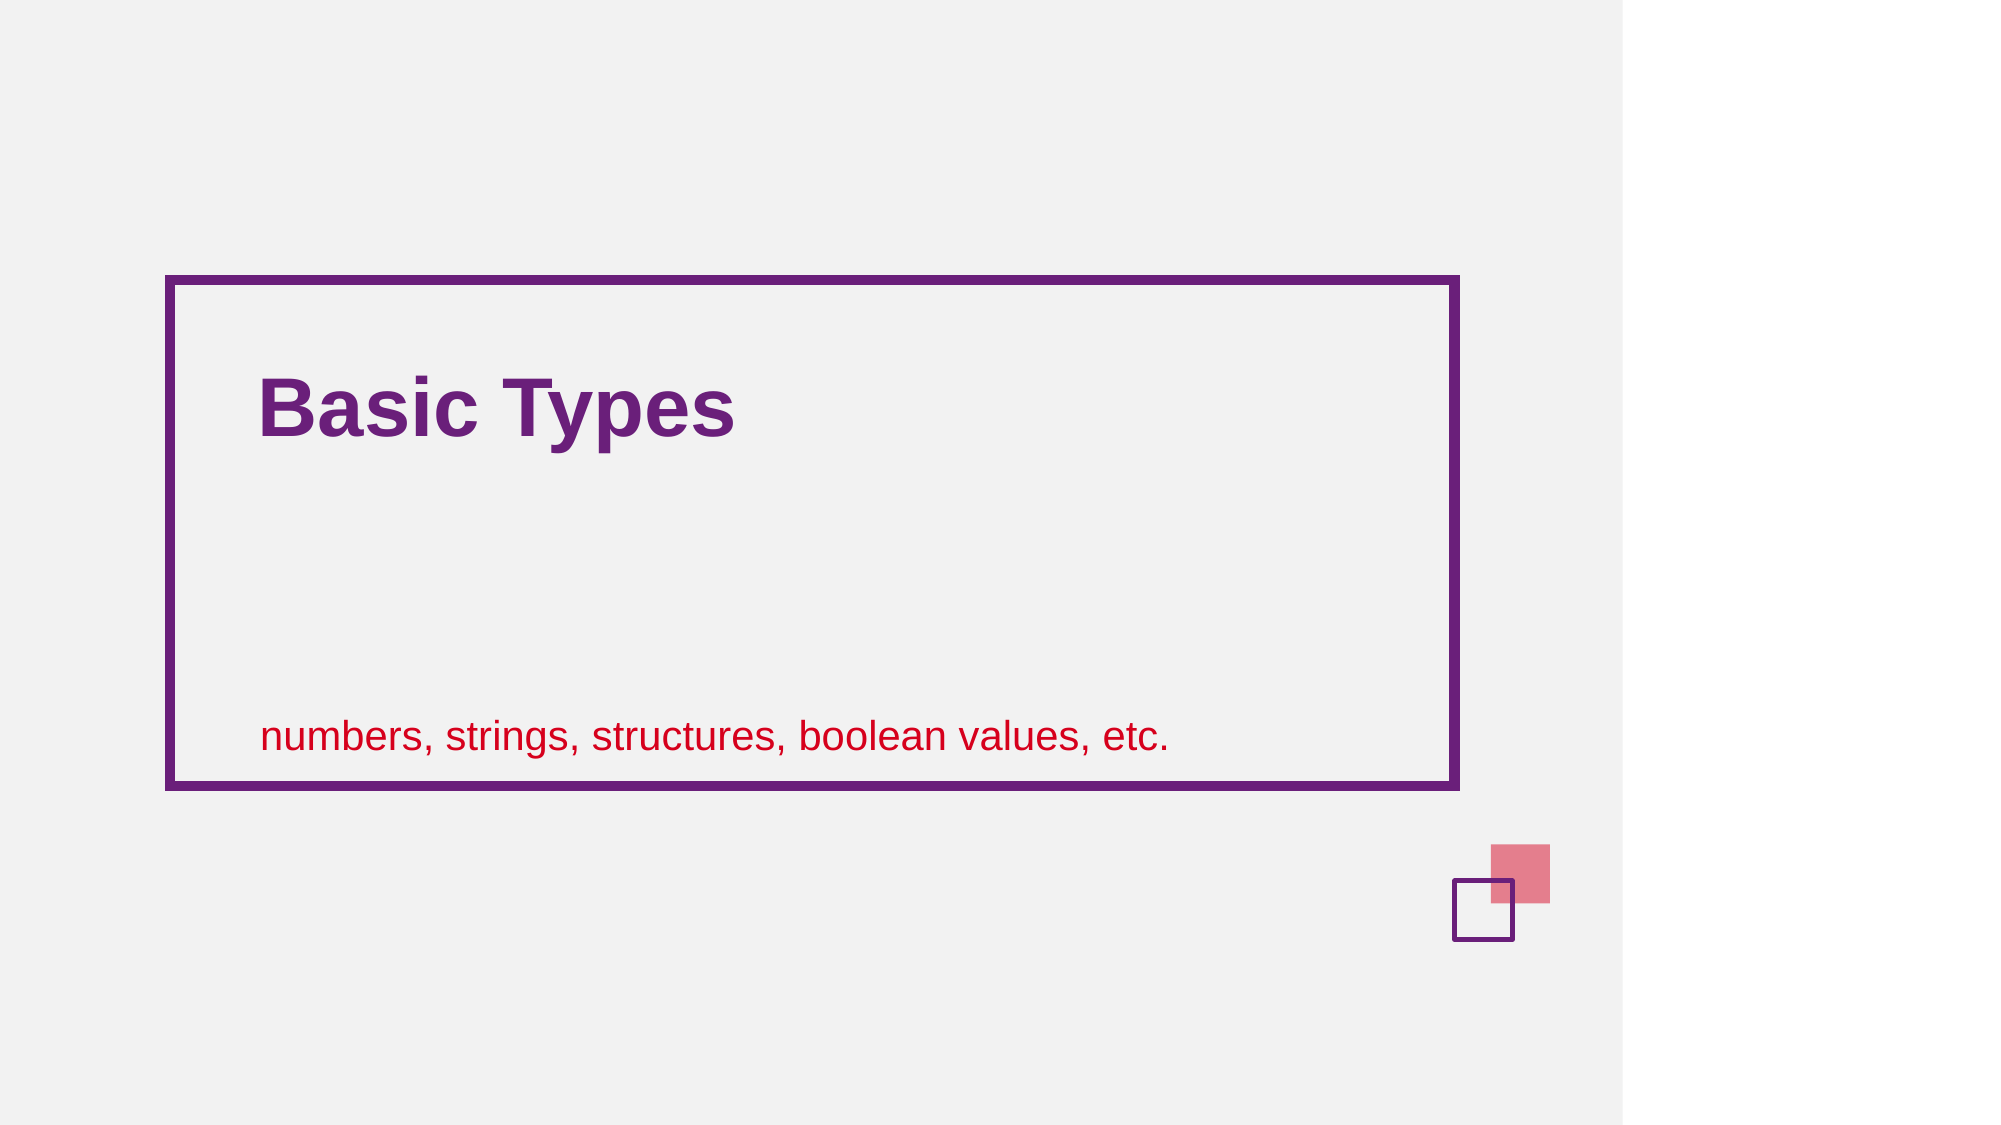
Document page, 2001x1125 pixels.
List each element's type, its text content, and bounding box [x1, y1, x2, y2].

text_box numbers, strings, structures, boolean values, etc. [245, 701, 1186, 767]
list Basic Types [242, 357, 1382, 704]
